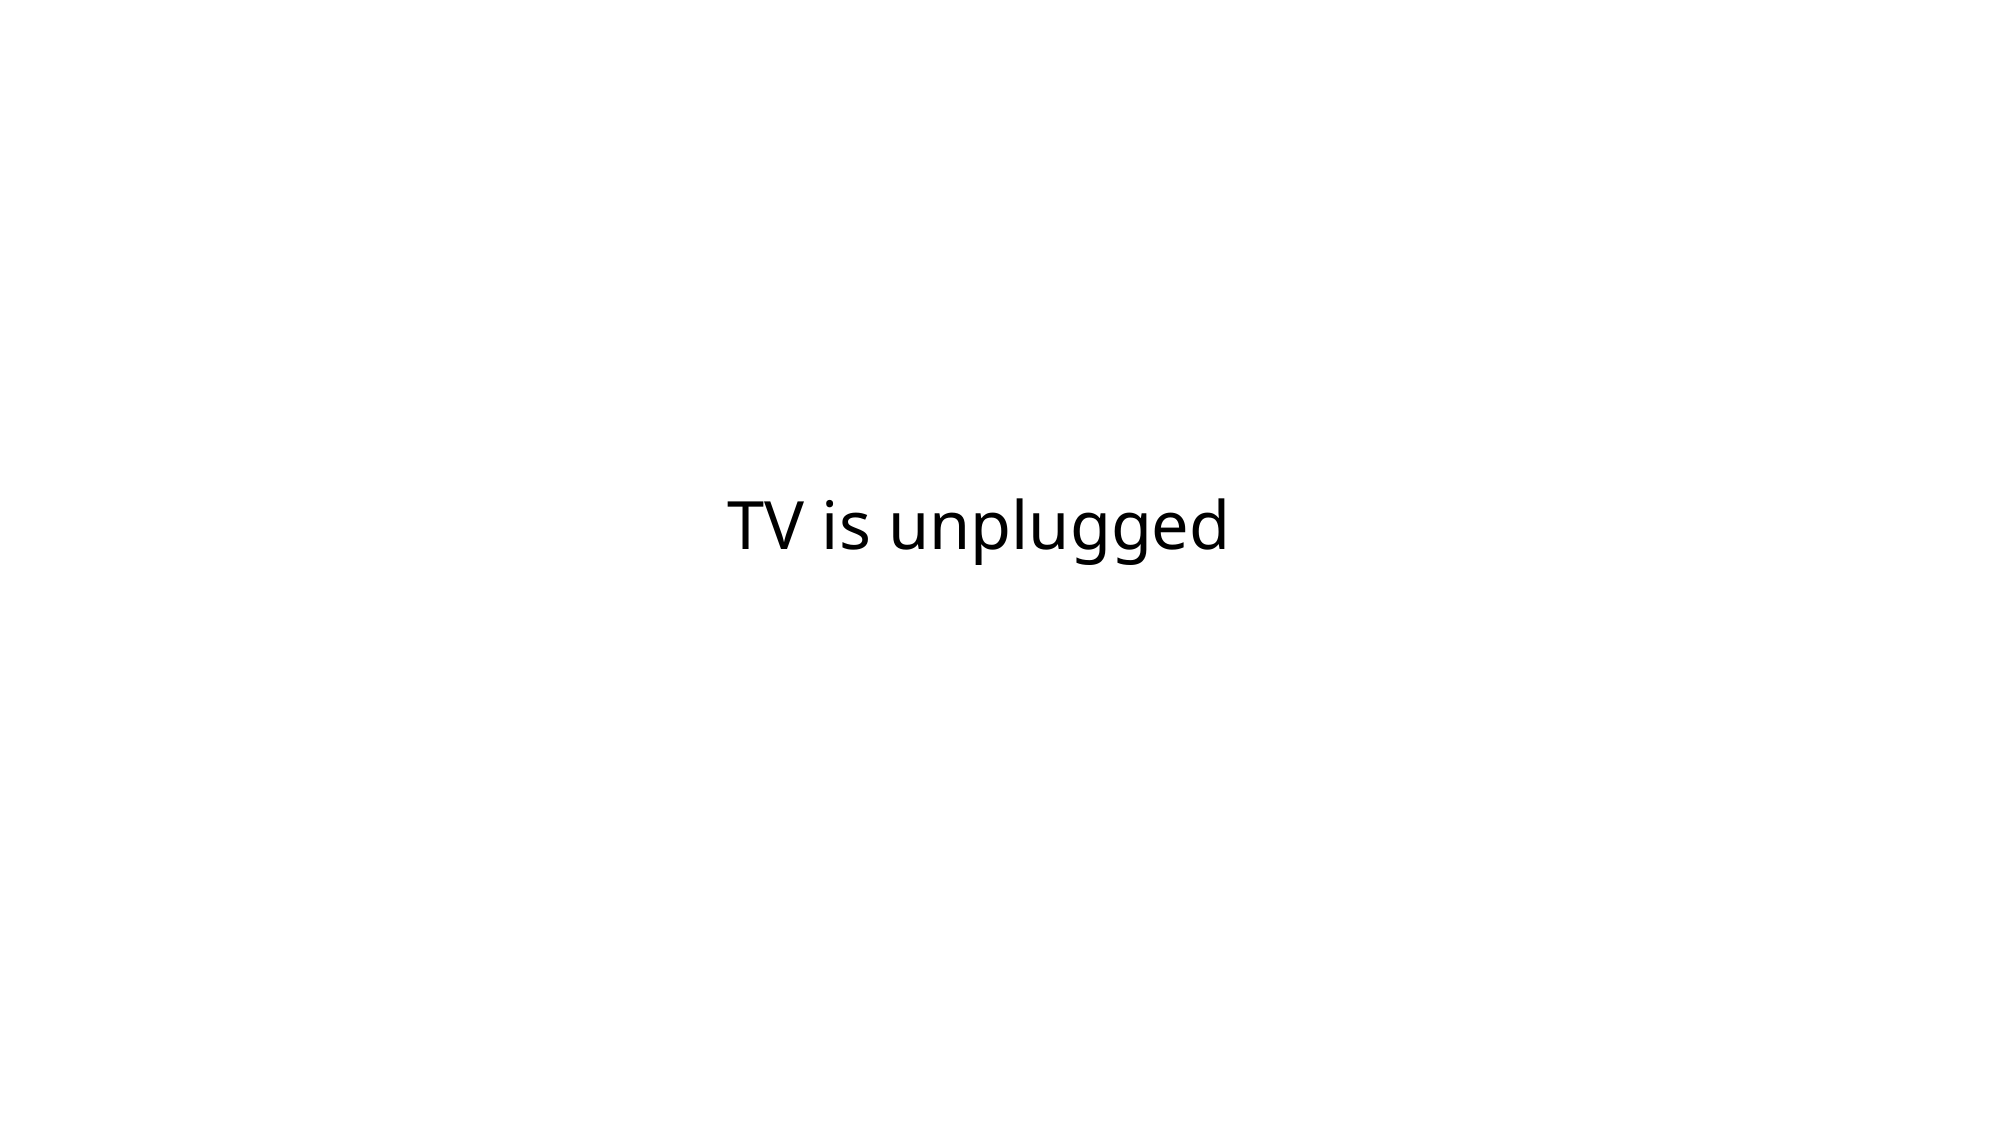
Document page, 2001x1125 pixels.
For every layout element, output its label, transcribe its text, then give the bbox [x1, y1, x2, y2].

text_box TV is unplugged [654, 417, 1305, 638]
